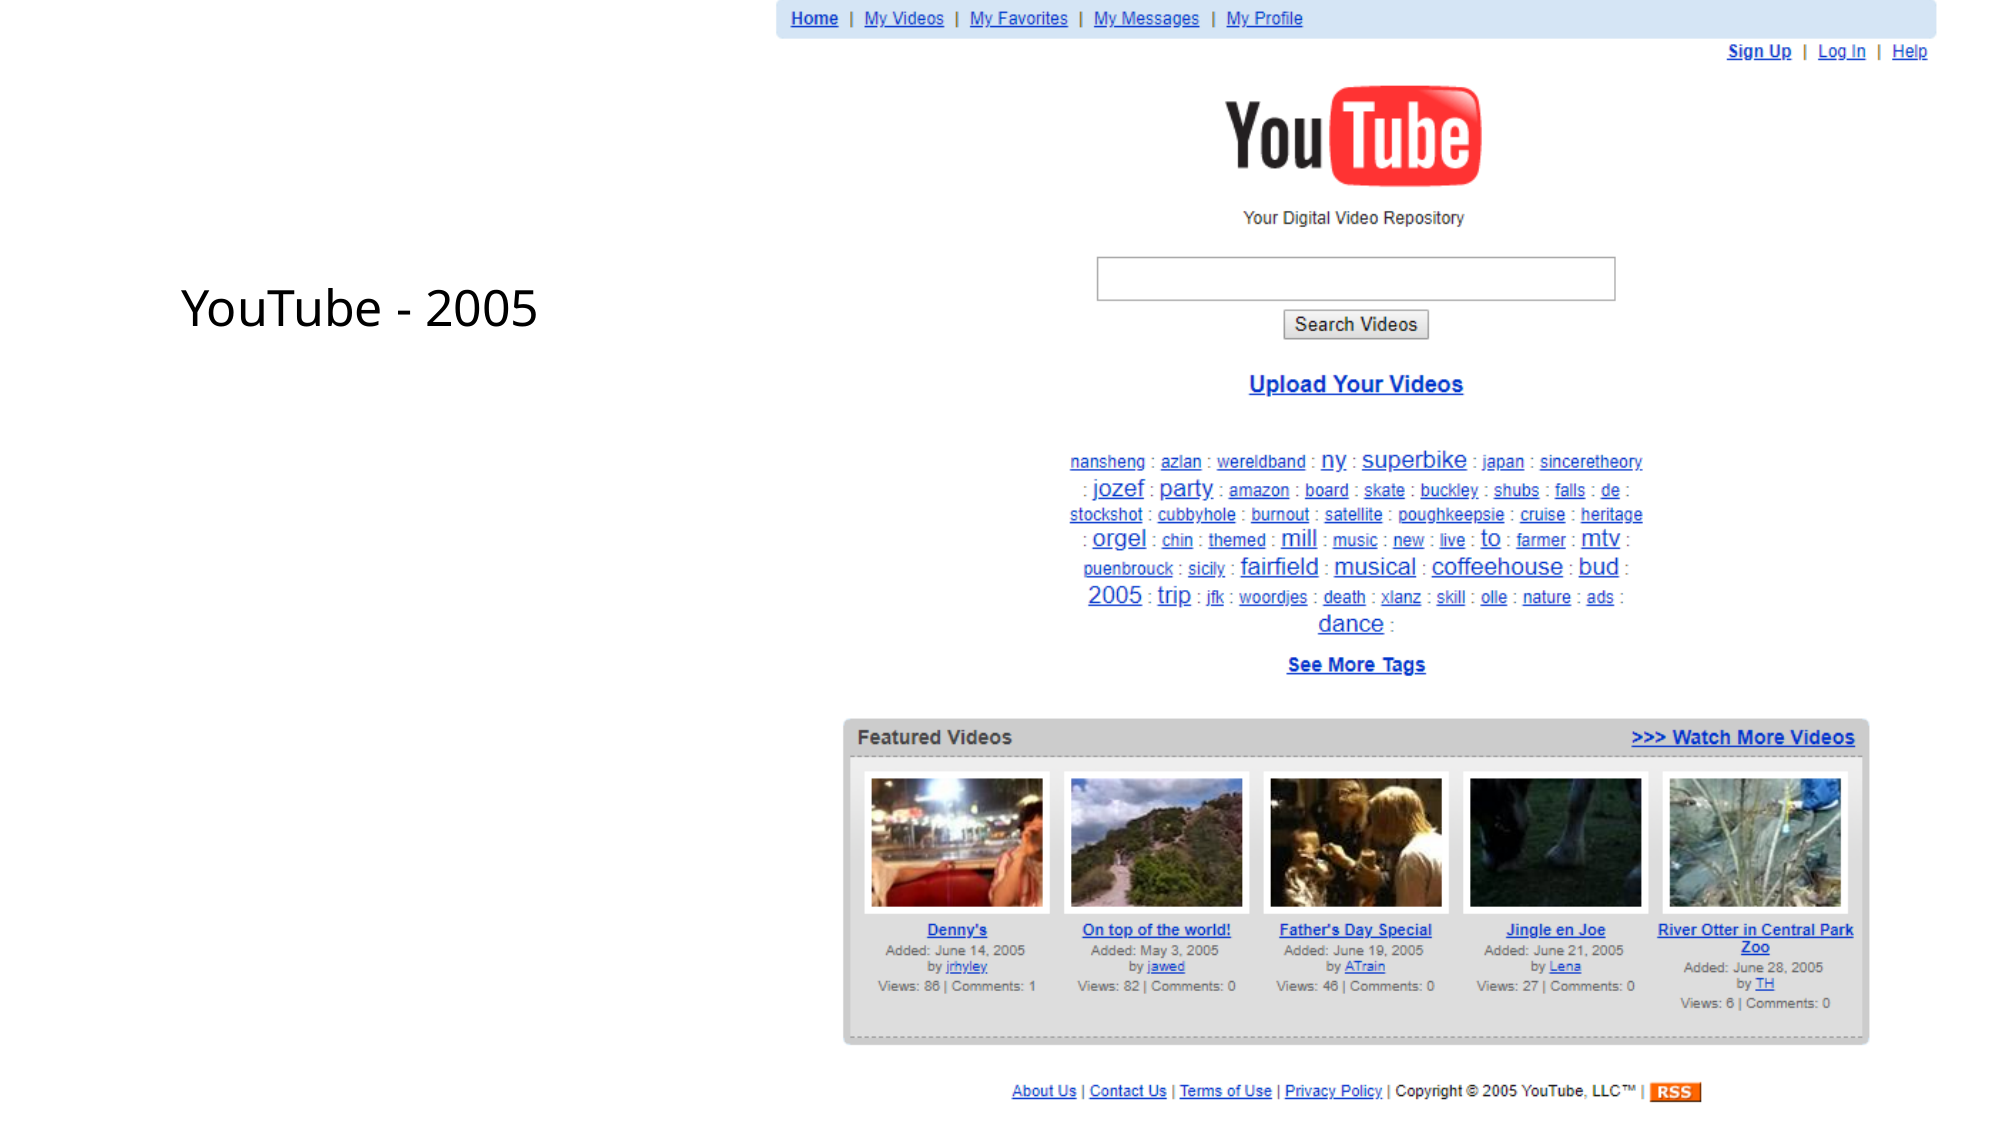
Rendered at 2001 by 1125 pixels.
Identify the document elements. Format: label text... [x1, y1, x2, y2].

picture [765, 0, 1948, 1125]
text_box YouTube - 2005 [166, 268, 555, 344]
